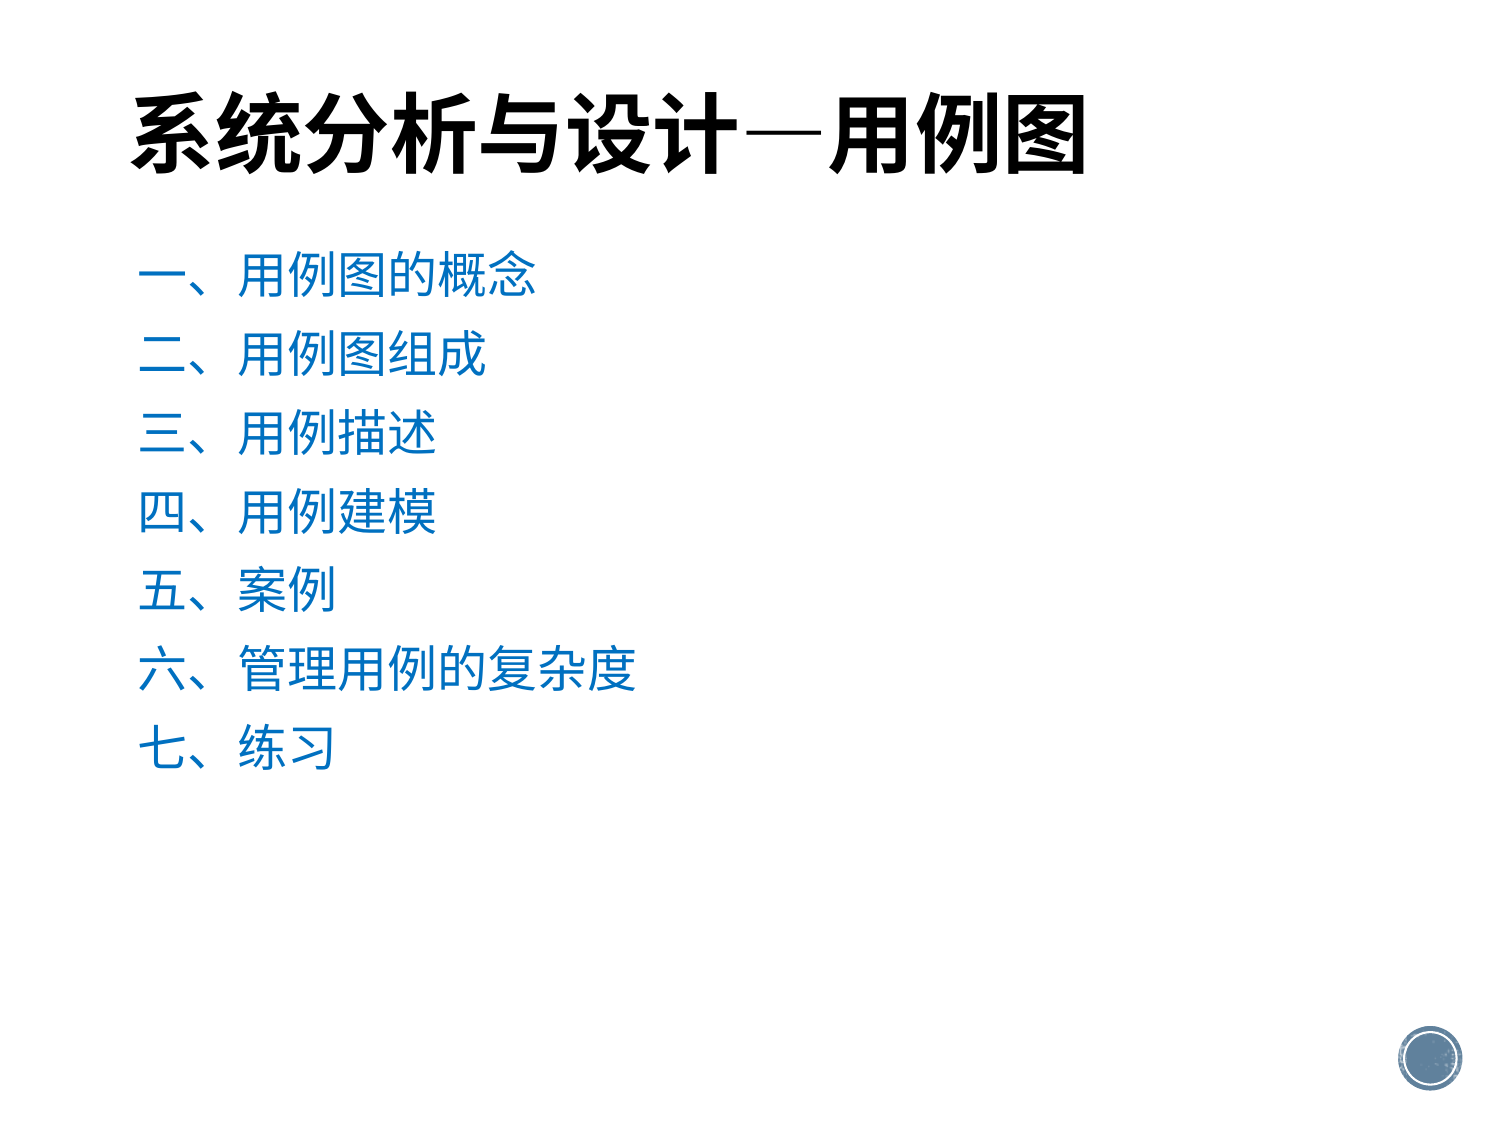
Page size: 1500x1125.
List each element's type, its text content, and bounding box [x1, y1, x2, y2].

title 系统分析与设计—用例图 [112, 79, 1388, 197]
list 一、用例图的概念 二、用例图组成 三、用例描述 四、用例建模 五、案例 六、管理用例的复杂度 七、练习 [122, 242, 1398, 958]
